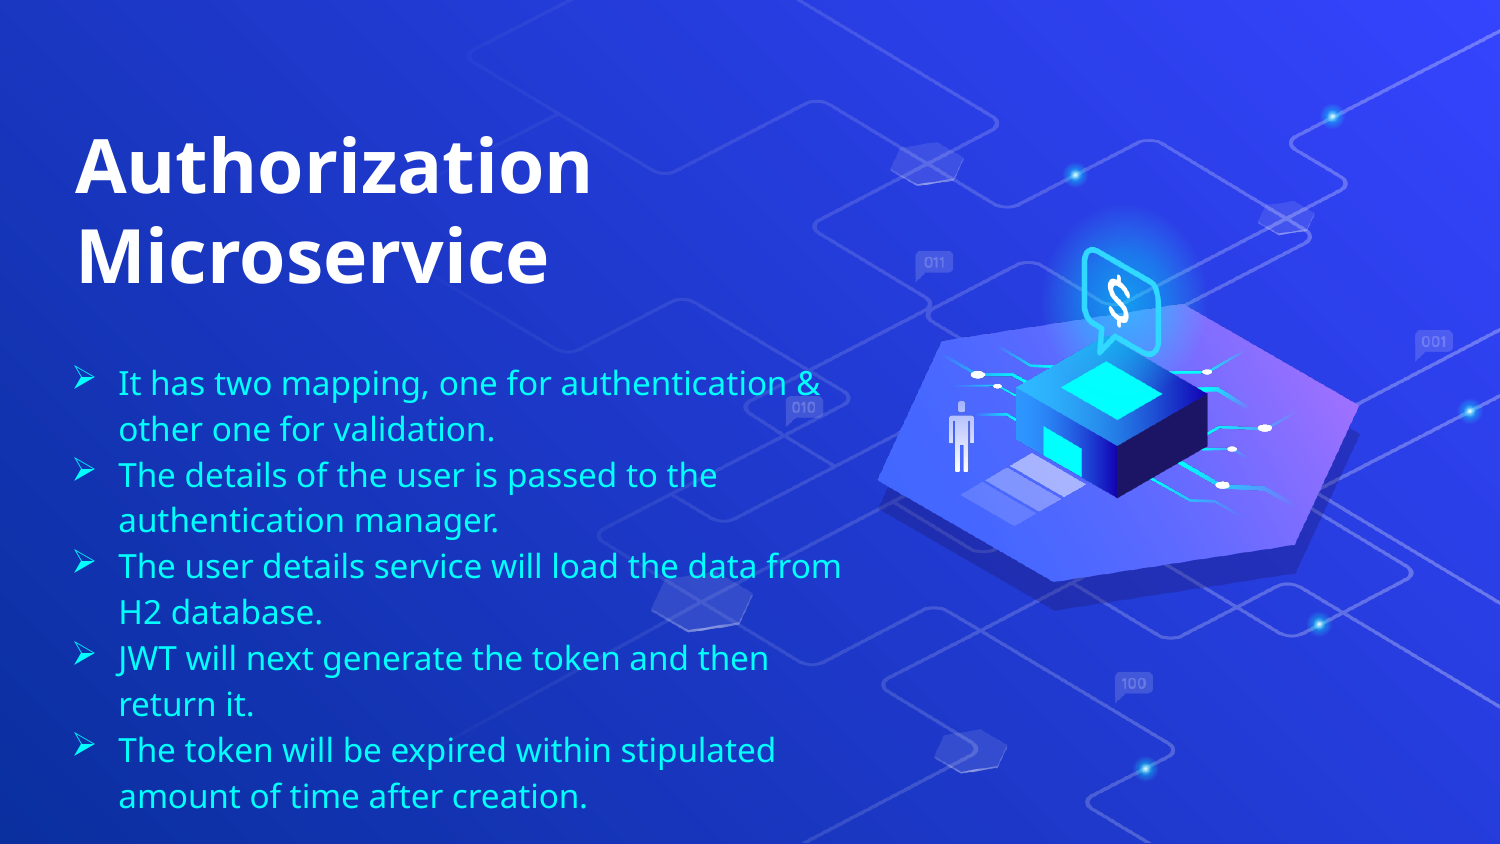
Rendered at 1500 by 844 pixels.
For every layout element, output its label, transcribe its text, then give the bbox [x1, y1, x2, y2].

picture [0, 0, 1500, 844]
subtitle It has two mapping, one for authentication & other one for validation. The details of the user is passed to the authentication manager. The user details service will load the data from H2 database. JWT will next generate the token and then return it. The token will be expired within stipulated amount of time after creation. [71, 355, 845, 777]
title Authorization Microservice [75, 107, 946, 299]
